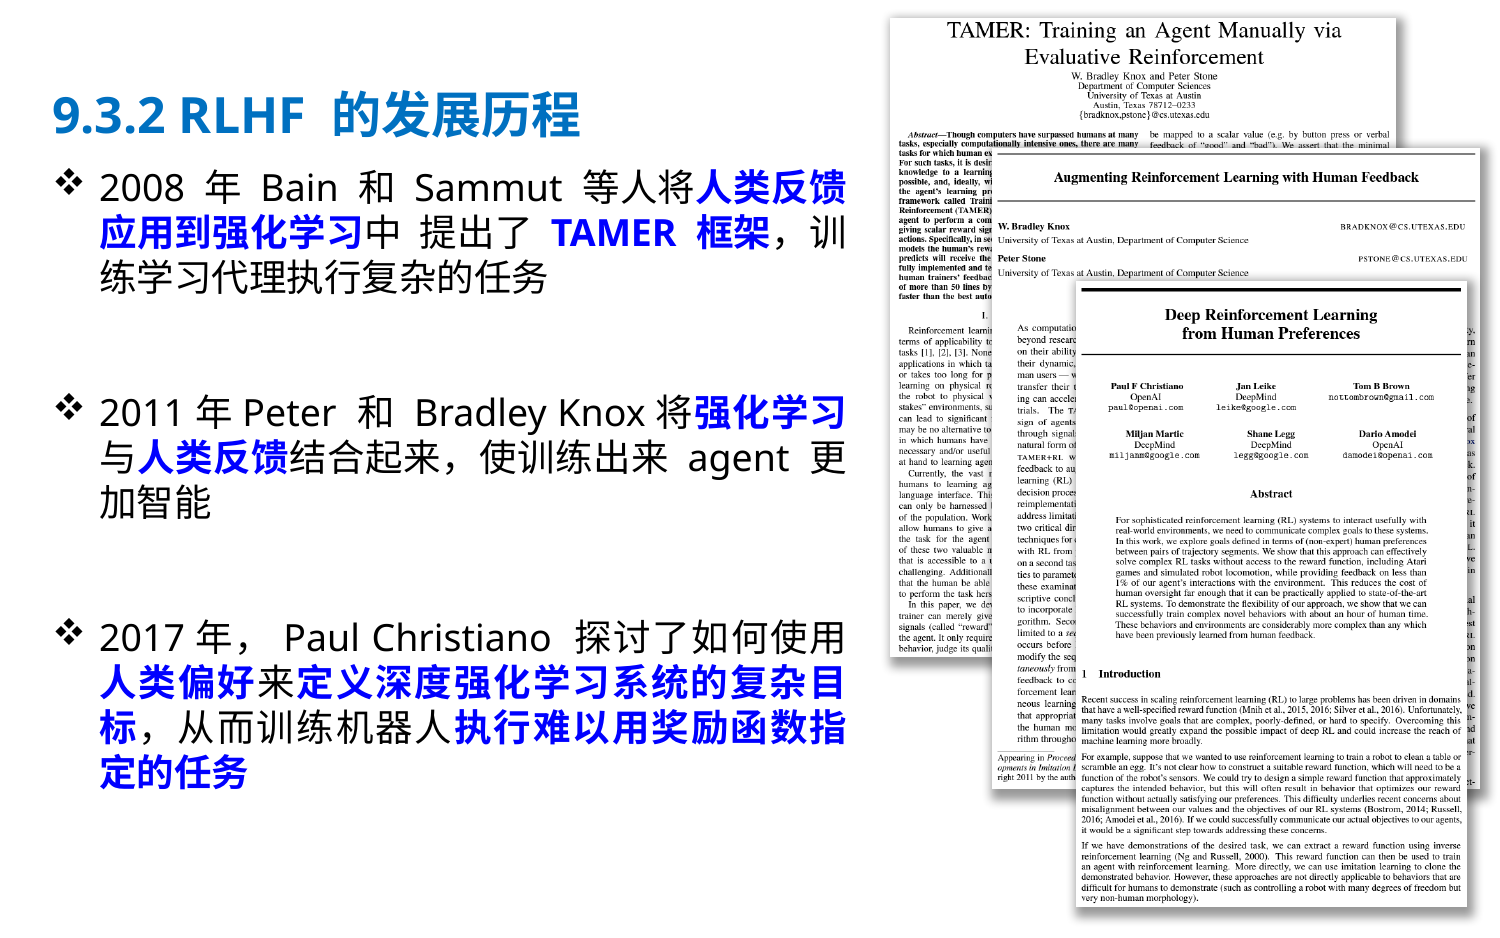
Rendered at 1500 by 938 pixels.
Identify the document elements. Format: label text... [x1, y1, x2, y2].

picture [890, 18, 1481, 907]
title 9.3.2 RLHF 的发展历程 [50, 81, 883, 240]
text_box 2008 年 Bain 和 Sammut 等人将人类反馈应用到强化学习中 提出了 TAMER 框架，训练学习代理执行复杂的任务 2011年Peter 和 Bradley Knox将强化学习与人类反馈结合起来，使训练出来 agent 更加智能 2017年，Paul Christiano 探讨了如何使用人类偏好来定义深度强化学习系统的复杂目标，从而训练机器人执行难以用奖励函数指定的任务 [37, 156, 862, 932]
